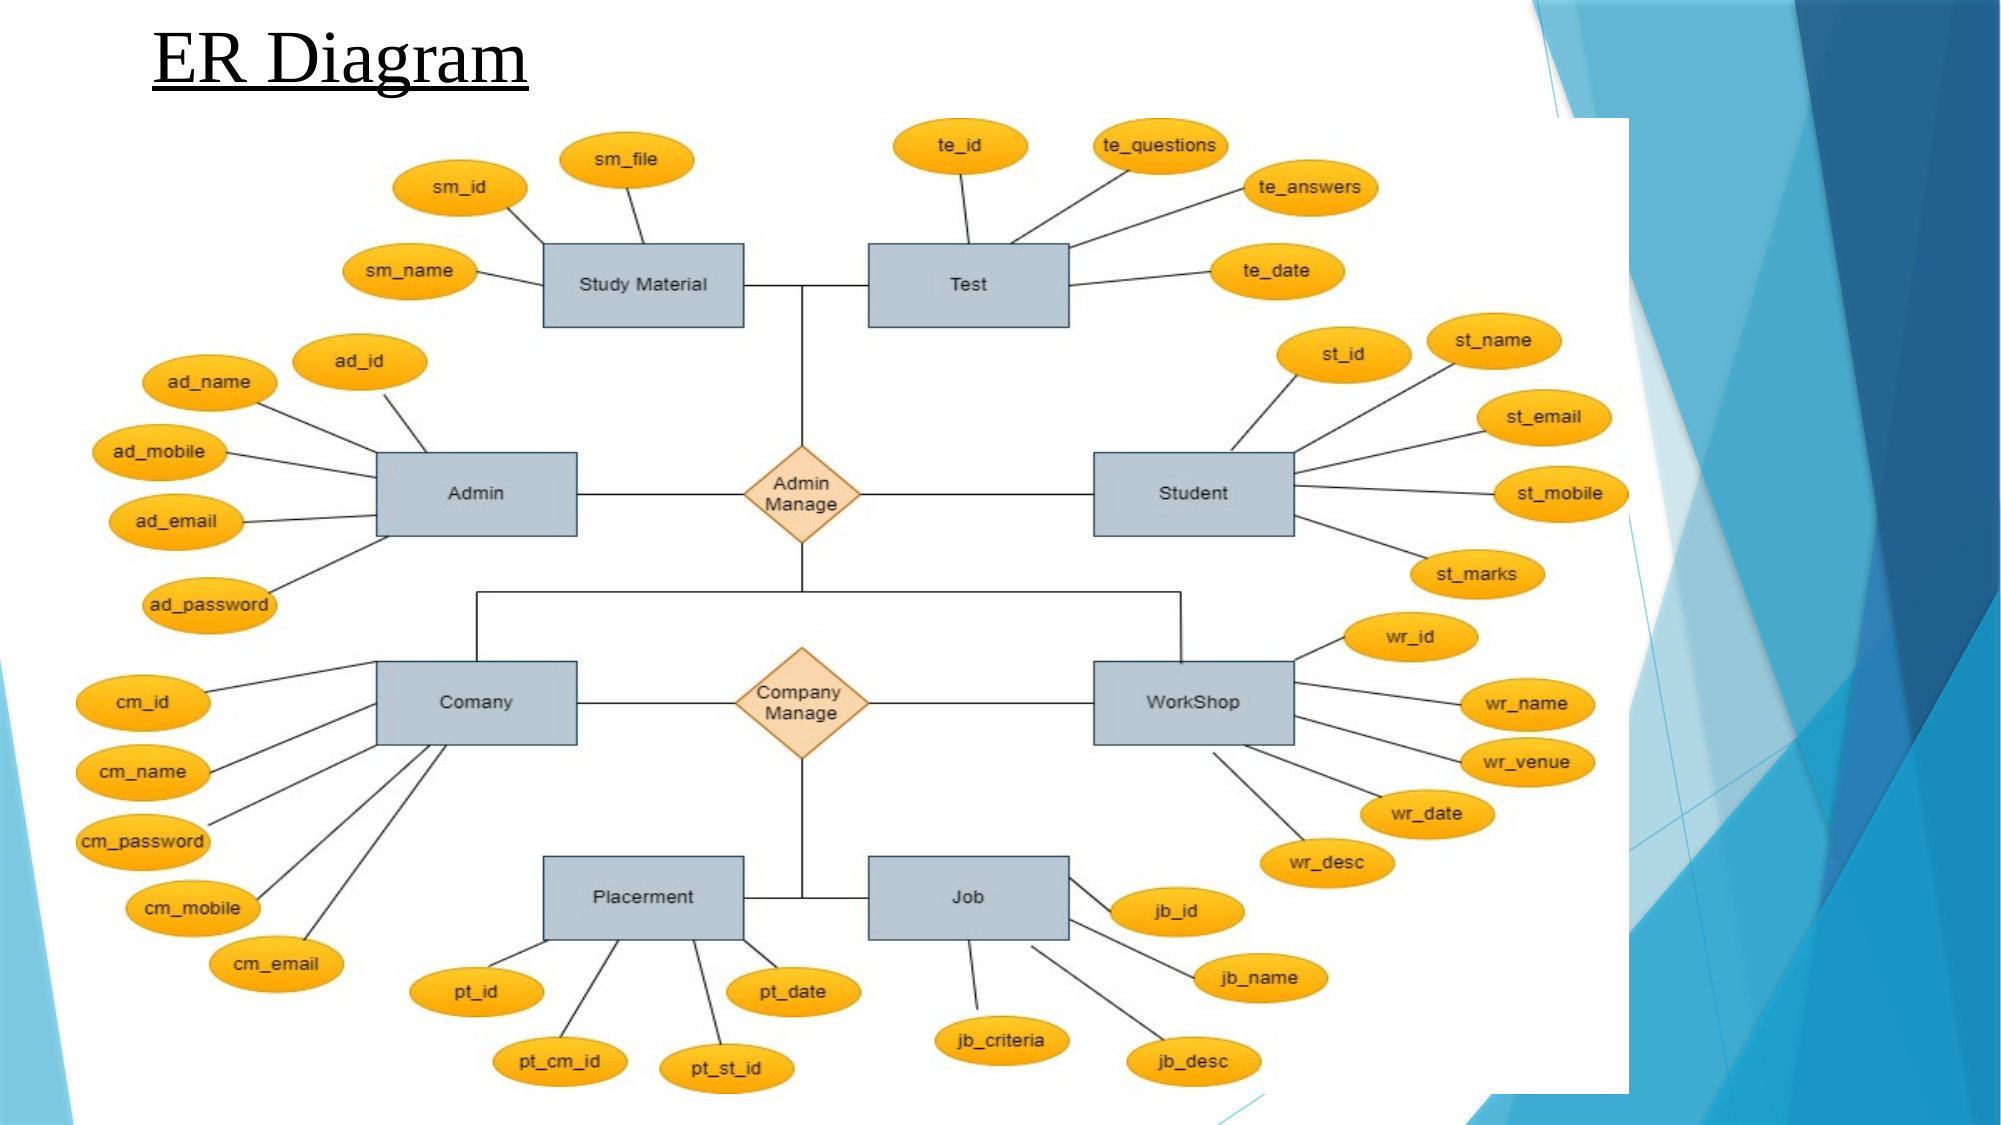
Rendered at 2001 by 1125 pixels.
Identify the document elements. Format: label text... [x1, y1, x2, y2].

text_box ER Diagram [137, 0, 1863, 183]
picture [76, 117, 1629, 1094]
